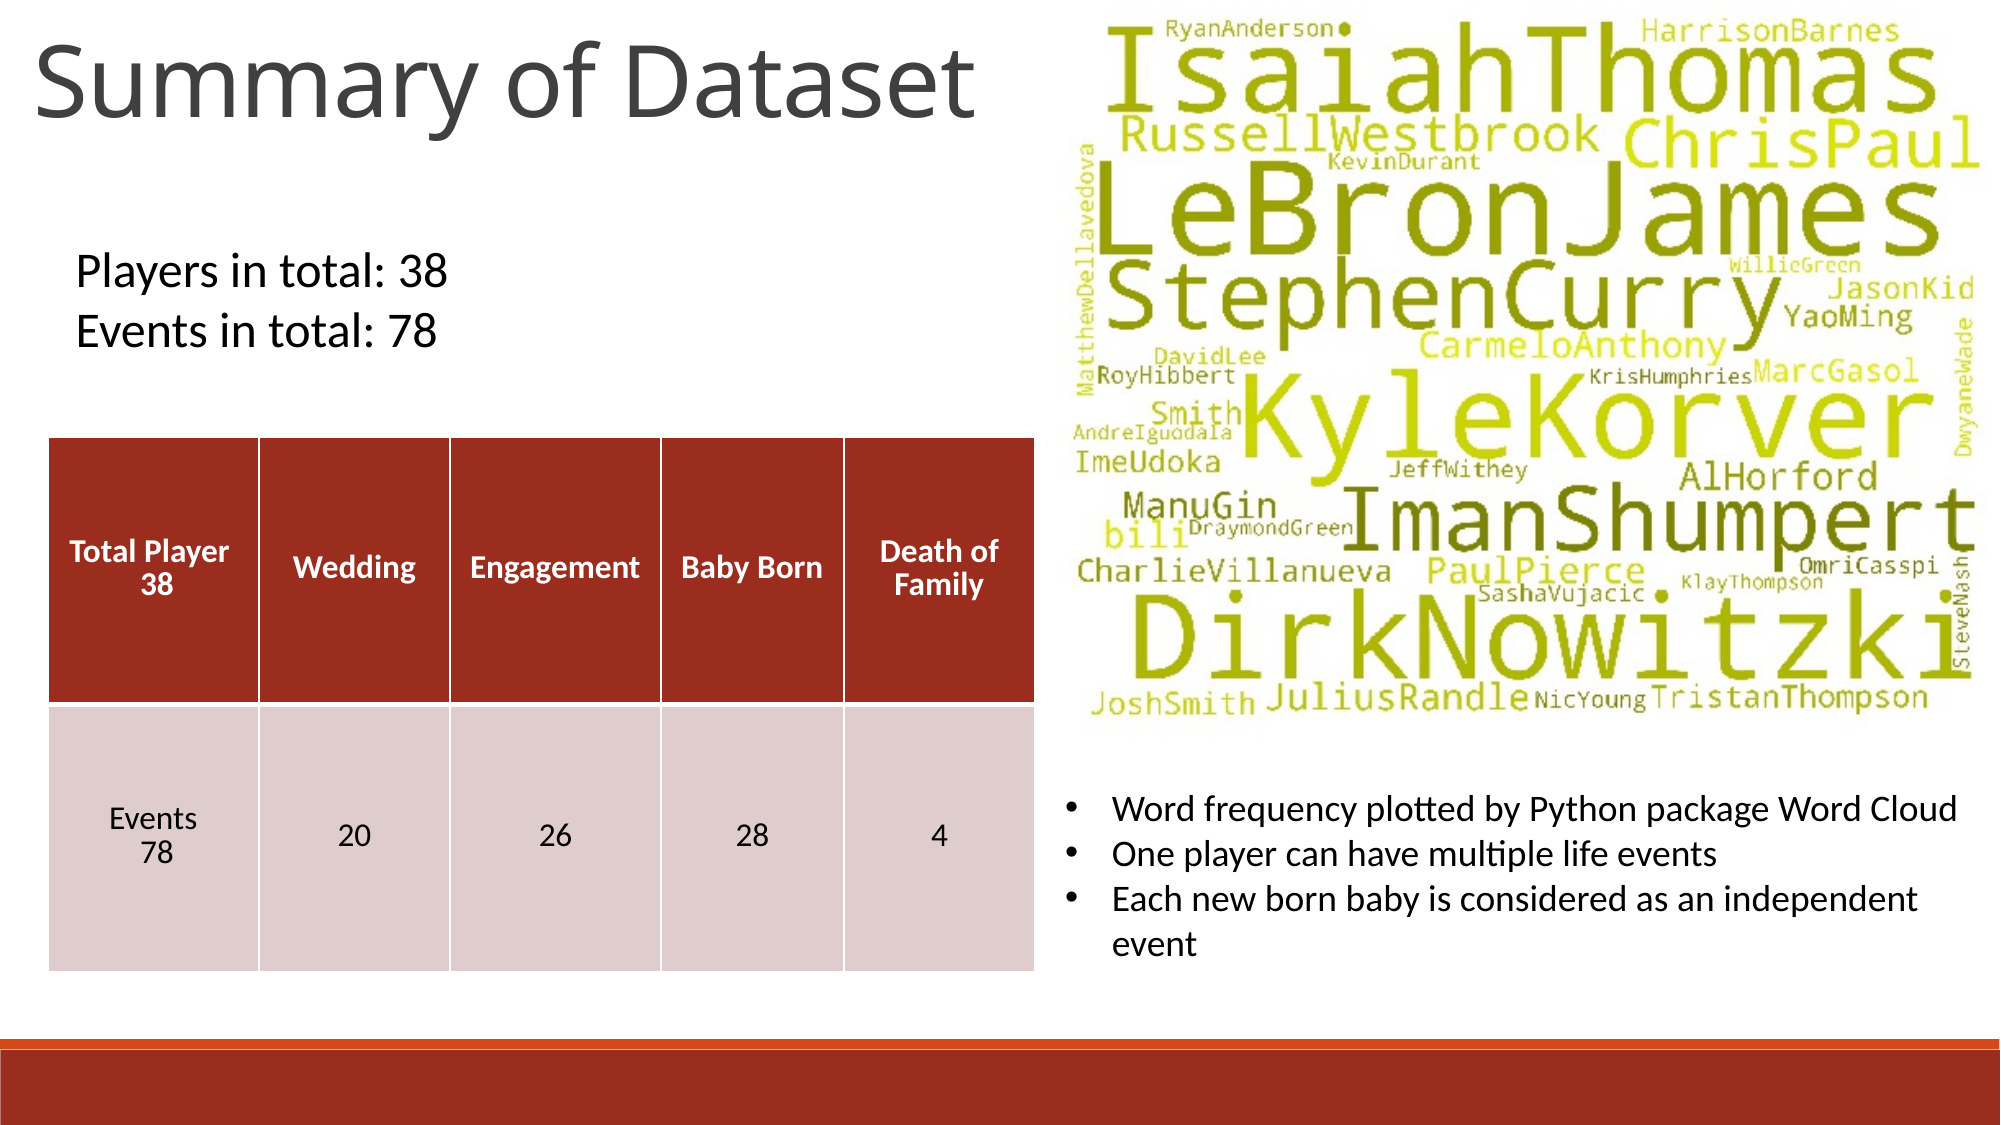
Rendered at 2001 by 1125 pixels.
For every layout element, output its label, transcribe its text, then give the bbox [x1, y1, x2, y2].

table_cell Events 78 [49, 707, 258, 971]
text_box Players in total: 38 Events in total: 78 [60, 230, 844, 366]
picture [1049, 0, 1991, 741]
table_cell 26 [451, 707, 660, 971]
table_header Wedding [260, 438, 449, 702]
table_cell 4 [845, 707, 1034, 971]
text_box Word frequency plotted by Python package Word Cloud One player can have multiple life events Each new born baby is considered as an independent event [1050, 777, 2000, 972]
table_cell 20 [260, 707, 449, 971]
table_cell 28 [662, 707, 843, 971]
table_header Death of Family [845, 438, 1034, 702]
table_header Total Player 38 [49, 438, 258, 702]
table_header Engagement [451, 438, 660, 702]
table_header Baby Born [662, 438, 843, 702]
title Summary of Dataset [18, 0, 1047, 146]
